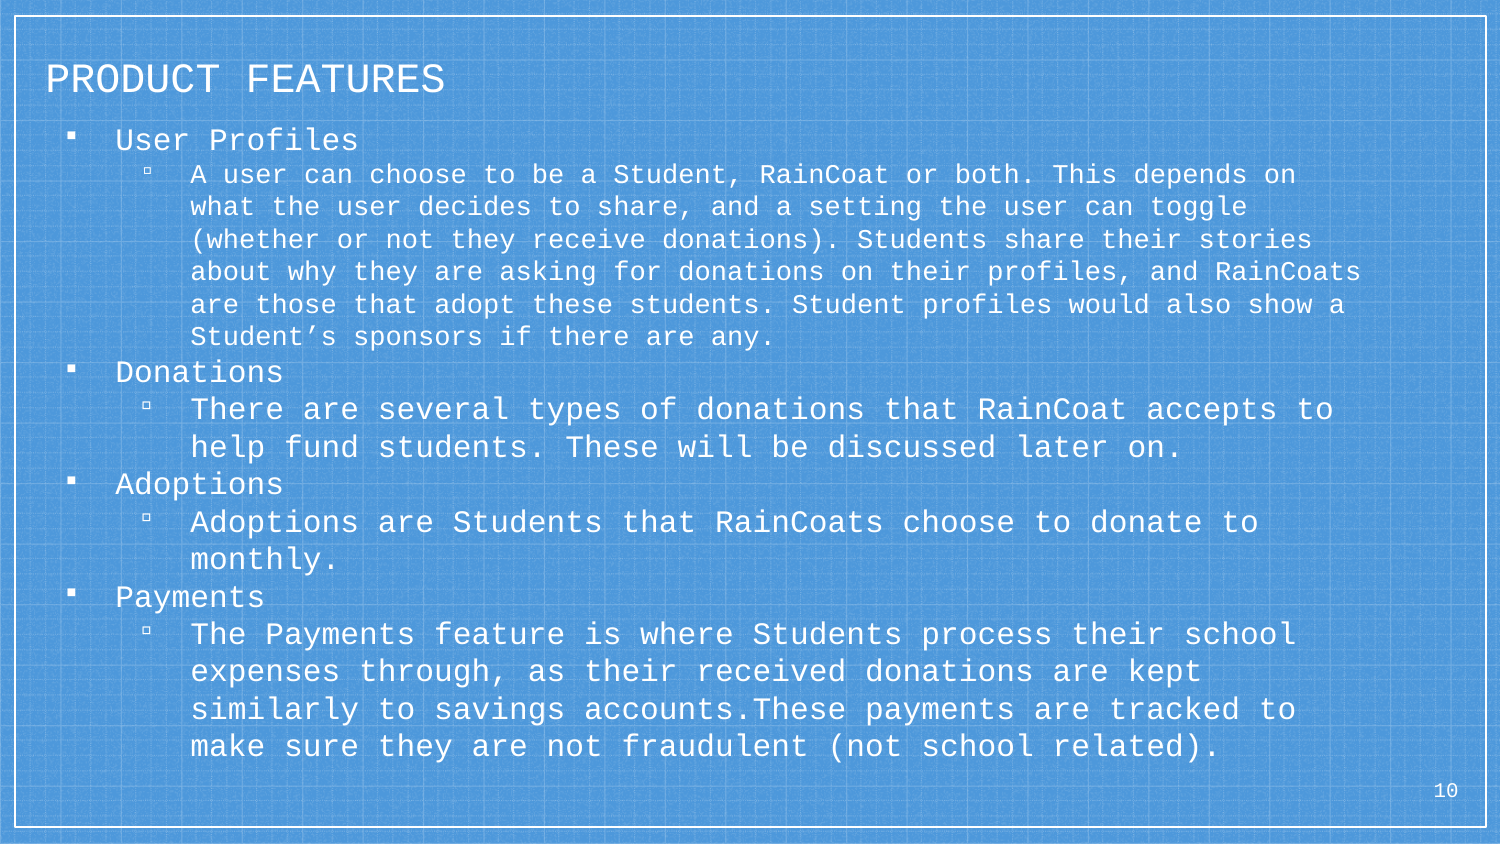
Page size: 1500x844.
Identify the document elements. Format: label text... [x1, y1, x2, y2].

picture [0, 0, 1500, 844]
list User Profiles A user can choose to be a Student, RainCoat or both. This depends on what the user decides to share, and a setting the user can toggle (whether or not they receive donations). Students share their stories about why they are asking for donations on their profiles, and RainCoats are those that adopt these students. Student profiles would also show a Student’s sponsors if there are any. Donations There are several types of donations that RainCoat accepts to help fund students. These will be discussed later on. Adoptions Adoptions are Students that RainCoats choose to donate to monthly. Payments The Payments feature is where Students process their school expenses through, as their received donations are kept similarly to savings accounts.These payments are tracked to make sure they are not fraudulent (not school related). [25, 103, 1386, 701]
title PRODUCT FEATURES [30, 36, 1381, 103]
slide_number ‹#› [1398, 761, 1474, 810]
